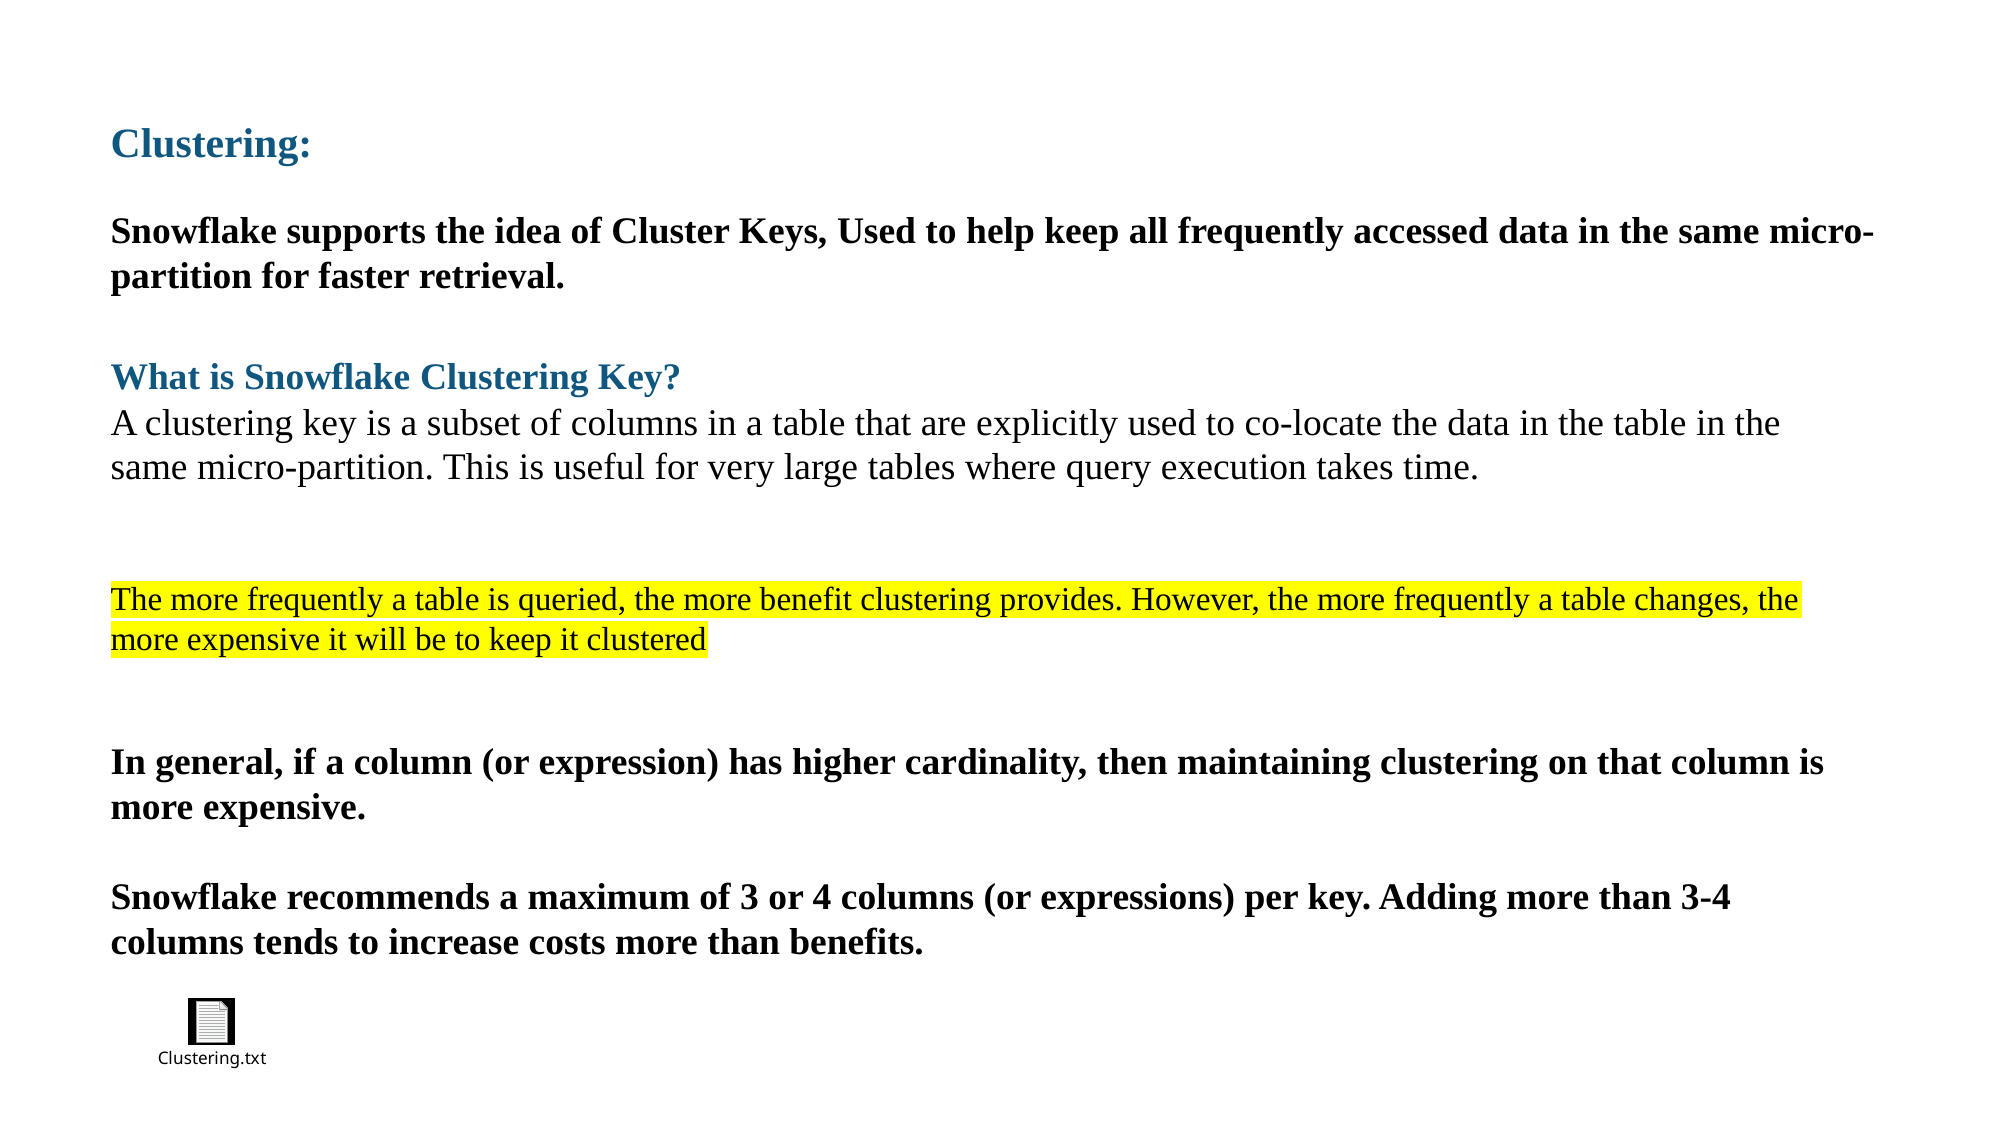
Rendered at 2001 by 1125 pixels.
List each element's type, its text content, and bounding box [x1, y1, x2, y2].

text_box What is Snowflake Clustering Key? A clustering key is a subset of columns in a table that are explicitly used to co-locate the data in the table in the same micro-partition. This is useful for very large tables where query execution takes time. The more frequently a table is queried, the more benefit clustering provides. However, the more frequently a table changes, the more expensive it will be to keep it clustered In general, if a column (or expression) has higher cardinality, then maintaining clustering on that column is more expensive. Snowflake recommends a maximum of 3 or 4 columns (or expressions) per key. Adding more than 3-4 columns tends to increase costs more than benefits. [95, 345, 1864, 1050]
text_box Clustering: Snowflake supports the idea of Cluster Keys, Used to help keep all frequently accessed data in the same micro-partition for faster retrieval. [95, 108, 1929, 304]
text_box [149, 998, 274, 1078]
